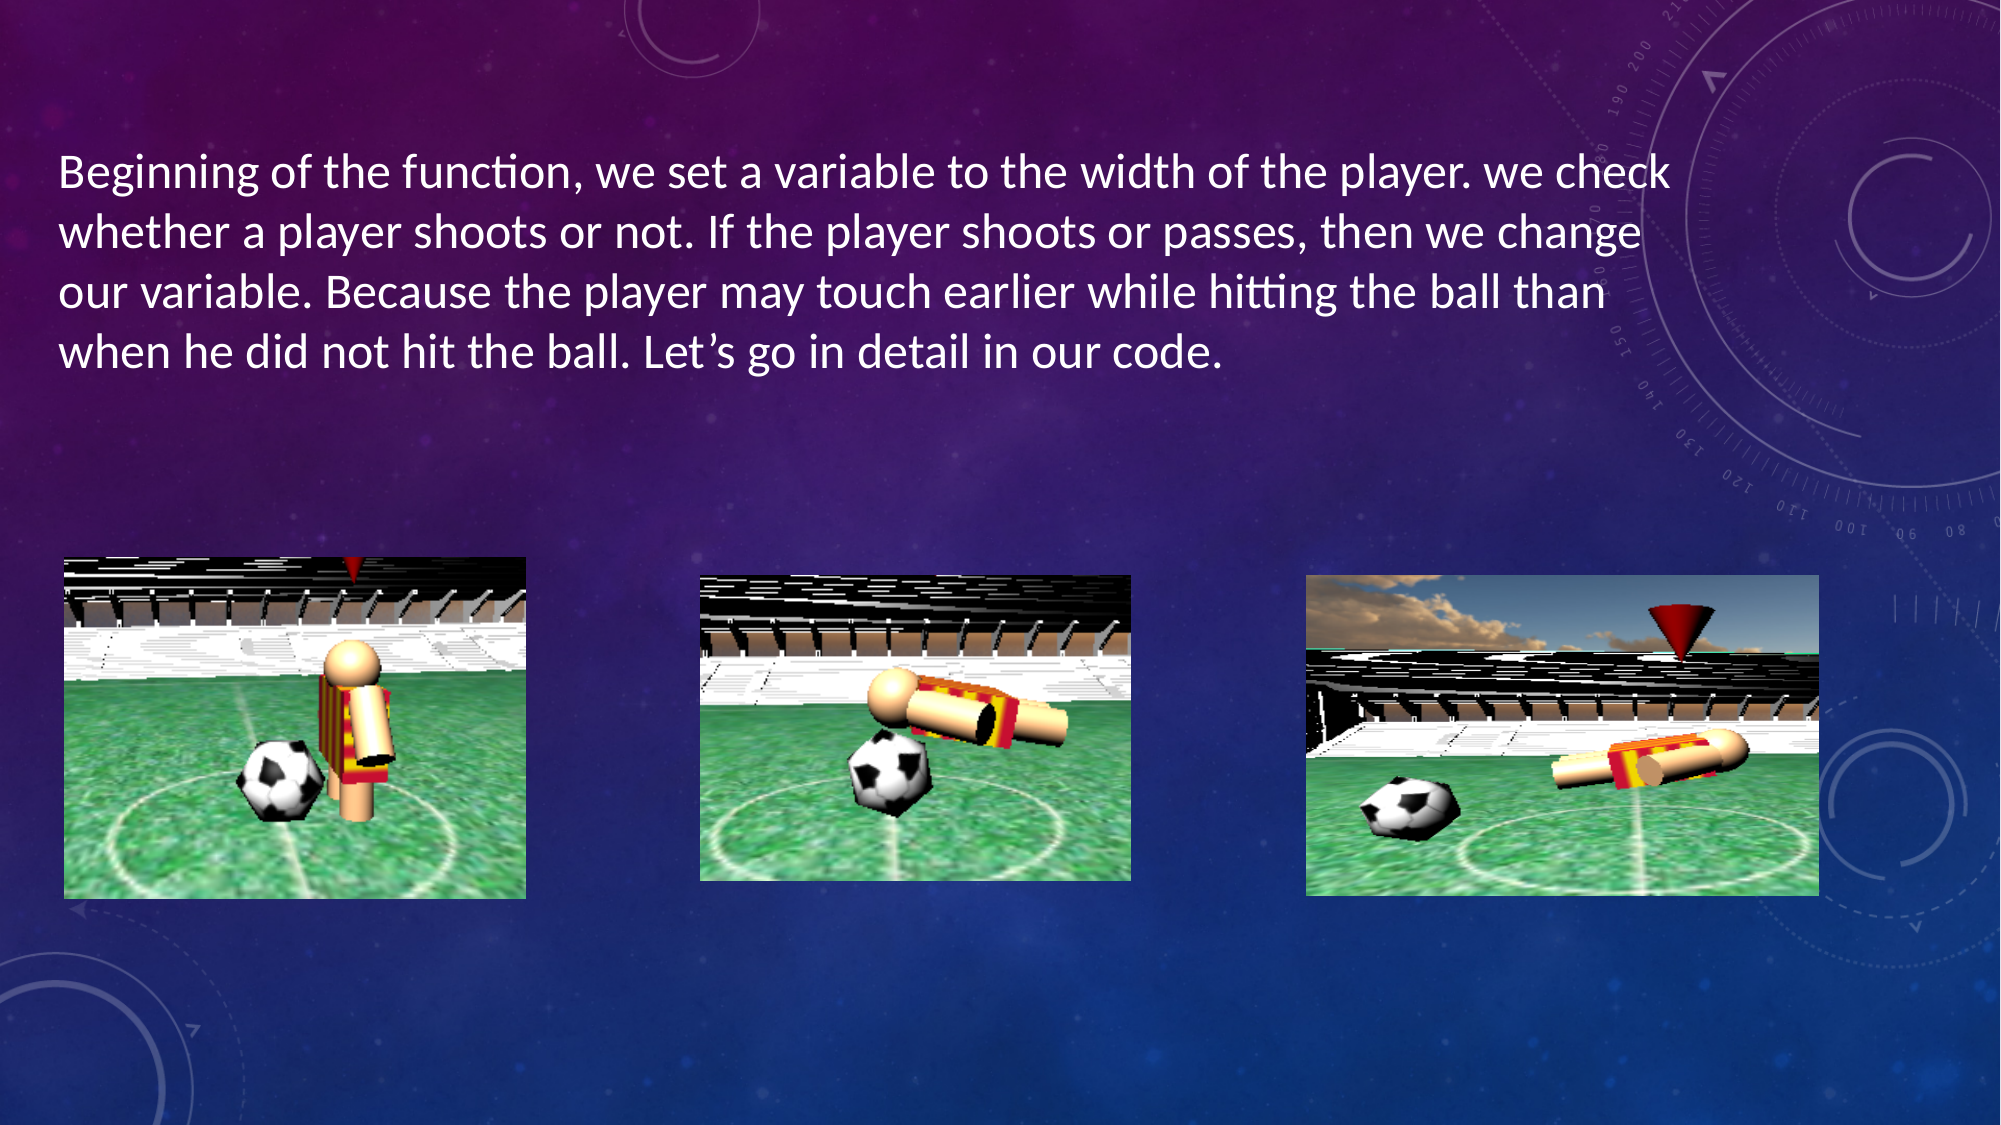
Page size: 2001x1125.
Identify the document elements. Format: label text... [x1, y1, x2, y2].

list Beginning of the function, we set a variable to the width of the player. we check whether a player shoots or not. If the player shoots or passes, then we change our variable. Because the player may touch earlier while hitting the ball than when he did not hit the ball. Let’s go in detail in our code. [44, 0, 1706, 558]
picture [0, 0, 2001, 1125]
